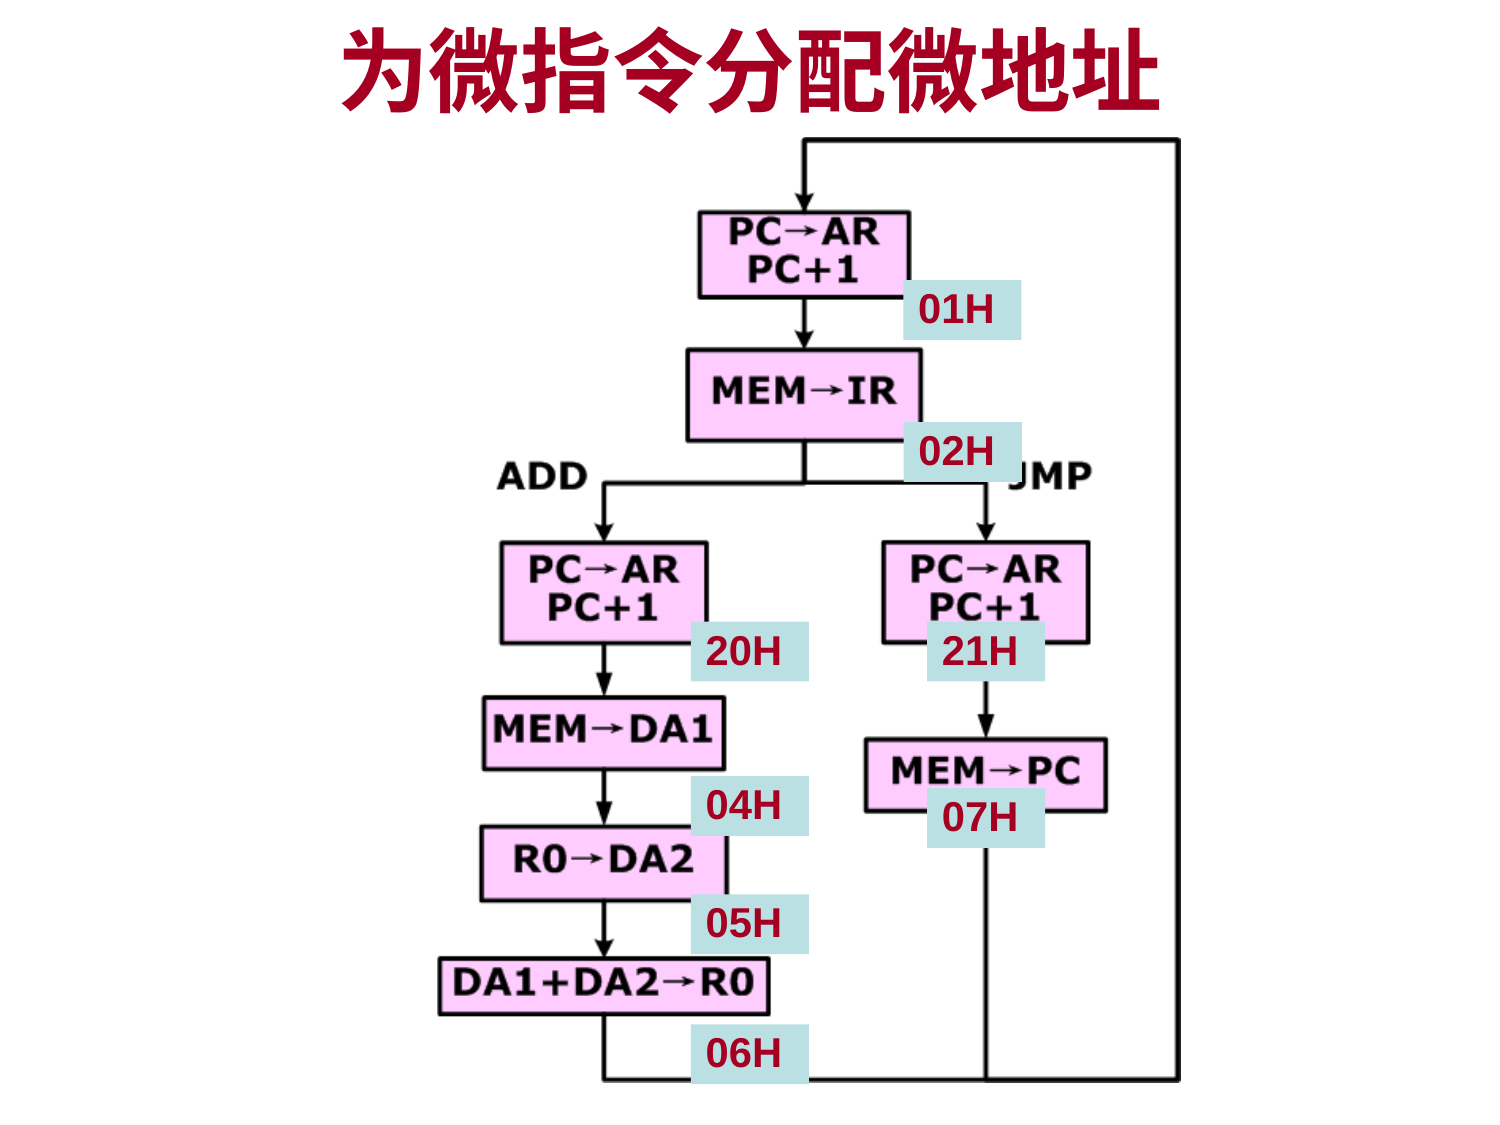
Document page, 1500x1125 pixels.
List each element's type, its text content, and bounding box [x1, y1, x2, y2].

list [437, 137, 1181, 1083]
title 为微指令分配微地址 [75, 0, 1425, 138]
